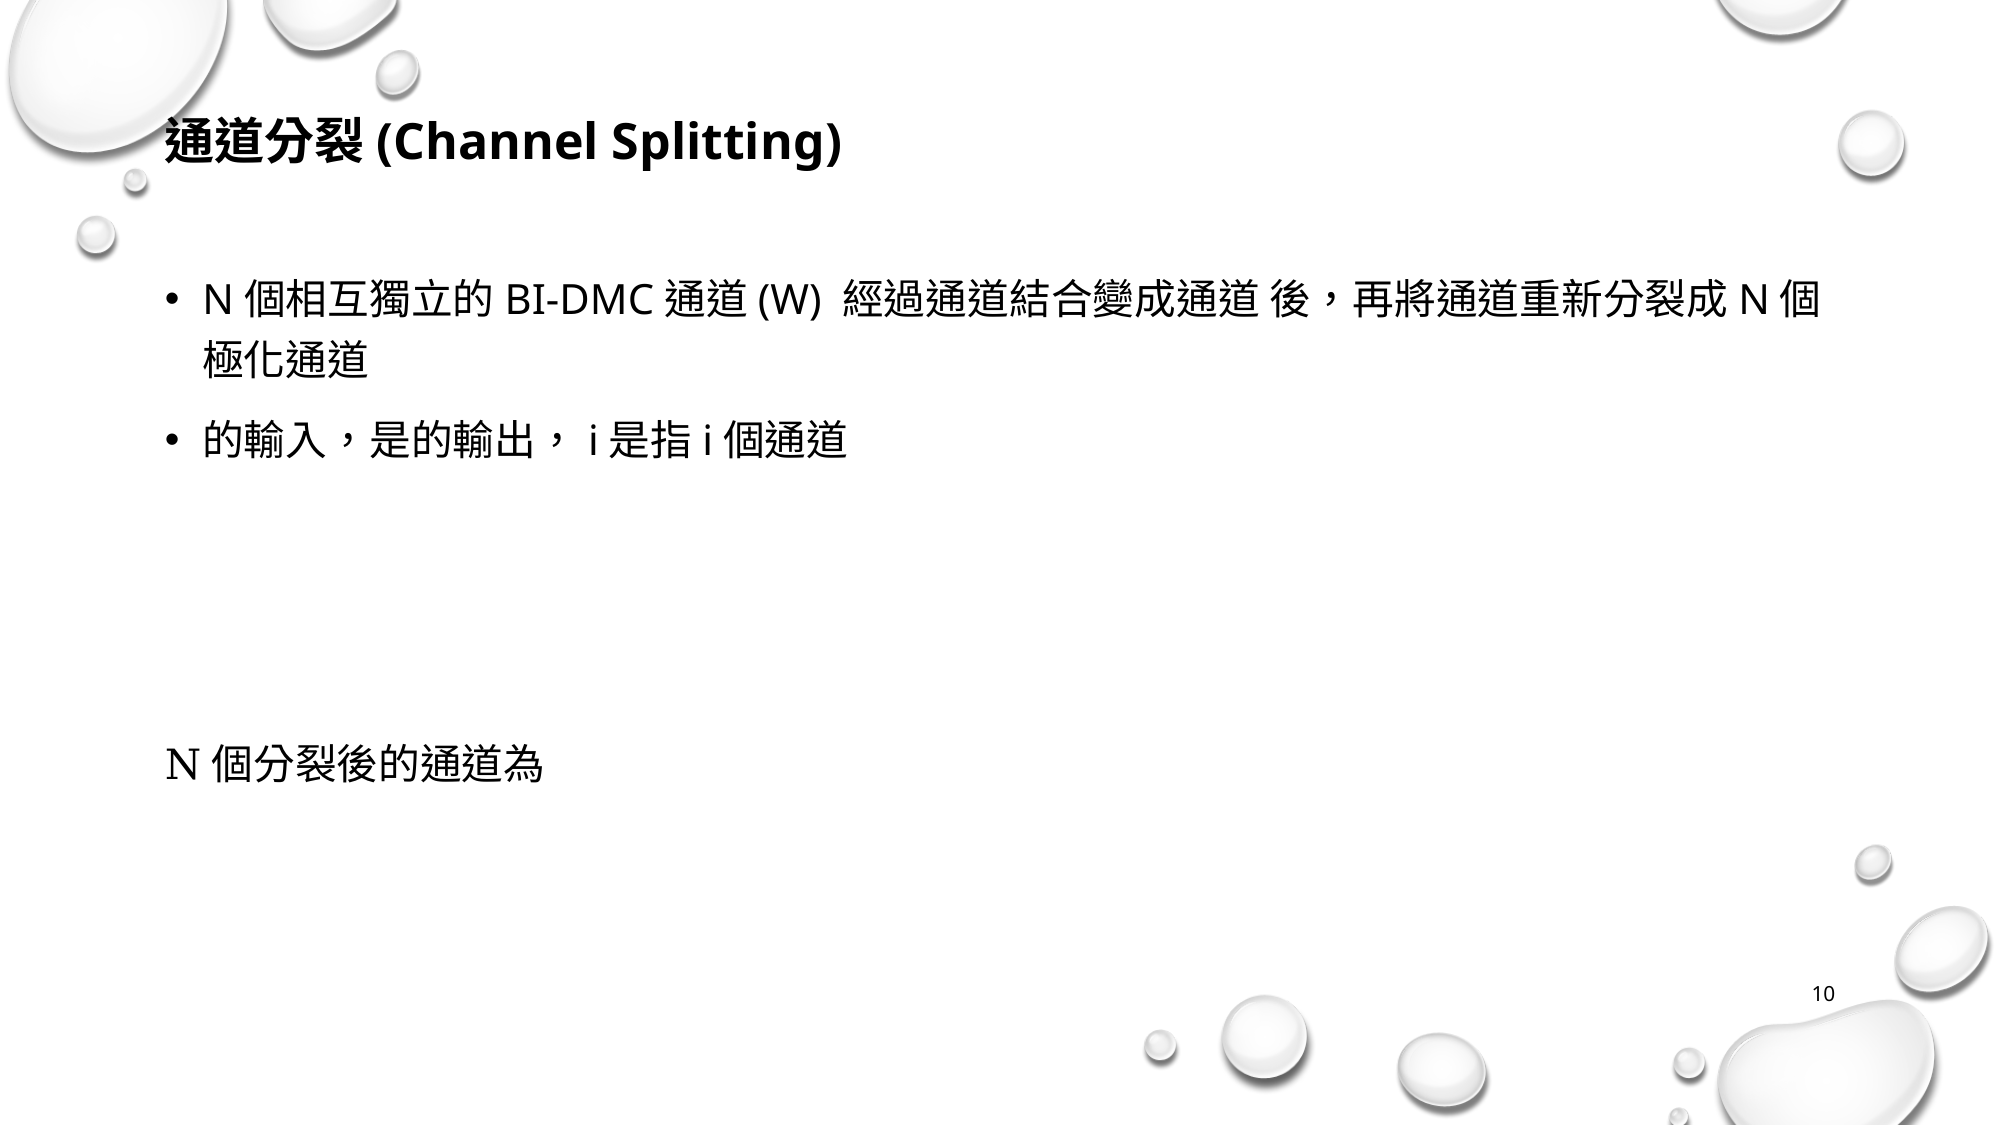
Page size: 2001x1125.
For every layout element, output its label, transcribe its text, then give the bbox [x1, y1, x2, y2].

title 通道分裂(Channel Splitting) [149, 29, 1851, 256]
picture [0, 0, 2000, 1125]
slide_number 10 [1724, 965, 1851, 1025]
